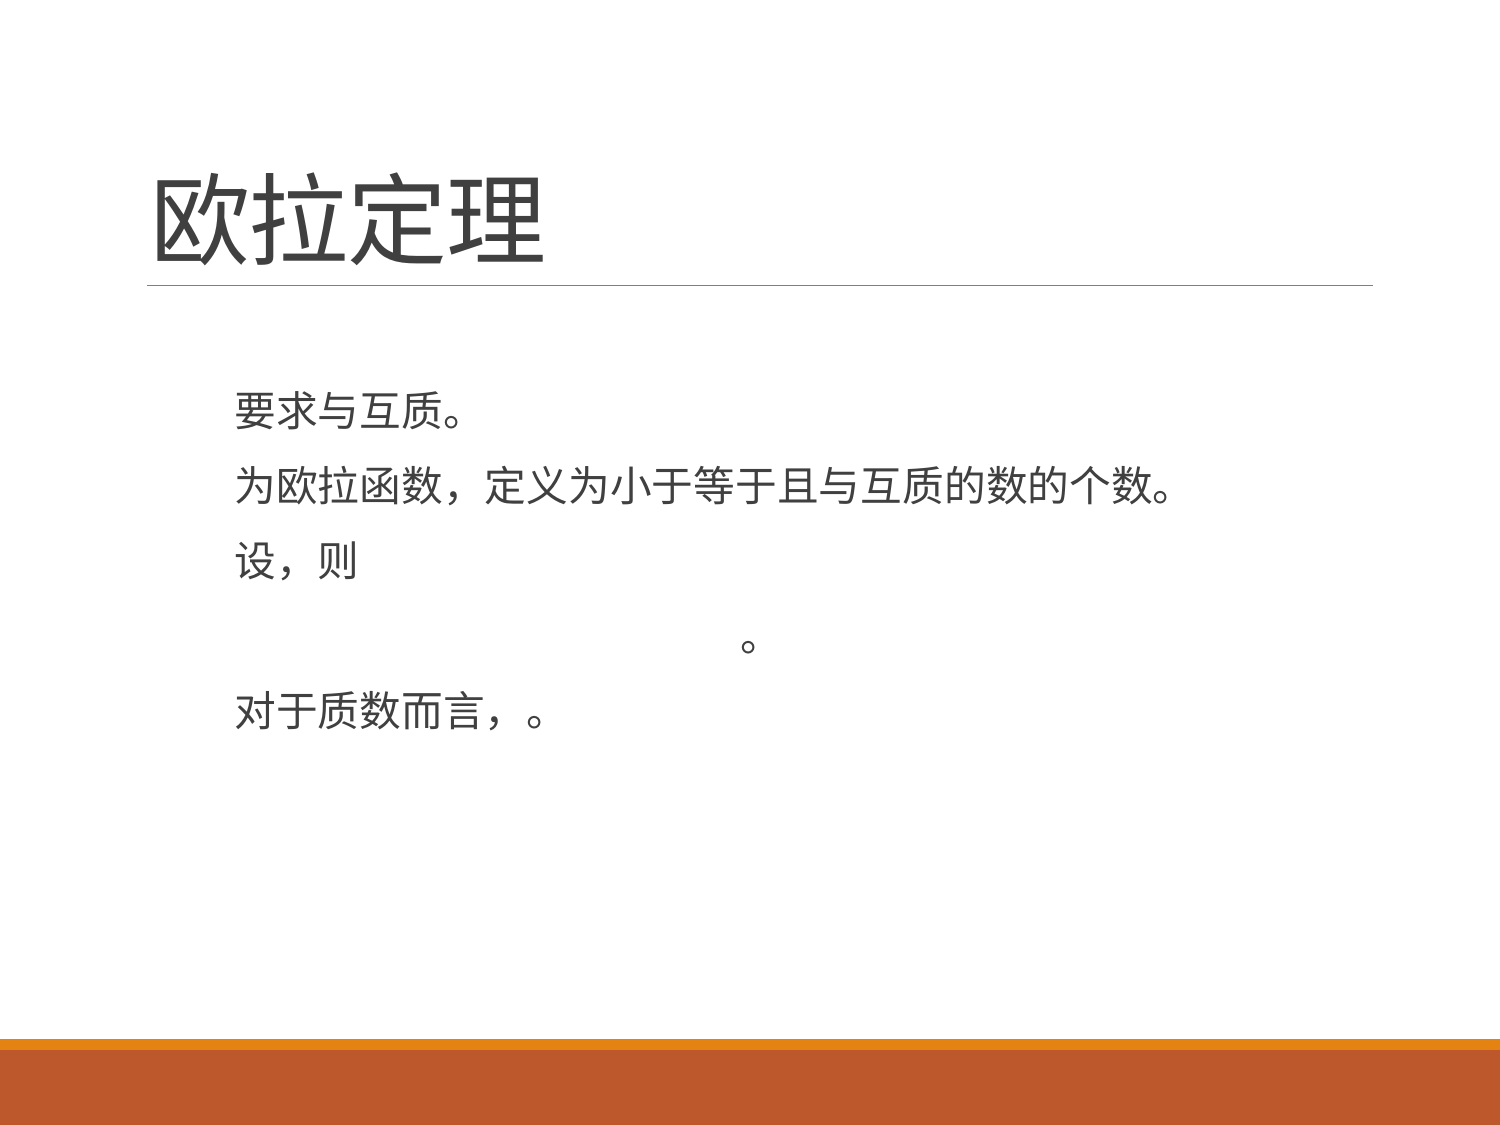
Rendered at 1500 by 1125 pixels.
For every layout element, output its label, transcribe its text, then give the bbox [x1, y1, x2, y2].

title 欧拉定理 [135, 47, 1373, 285]
